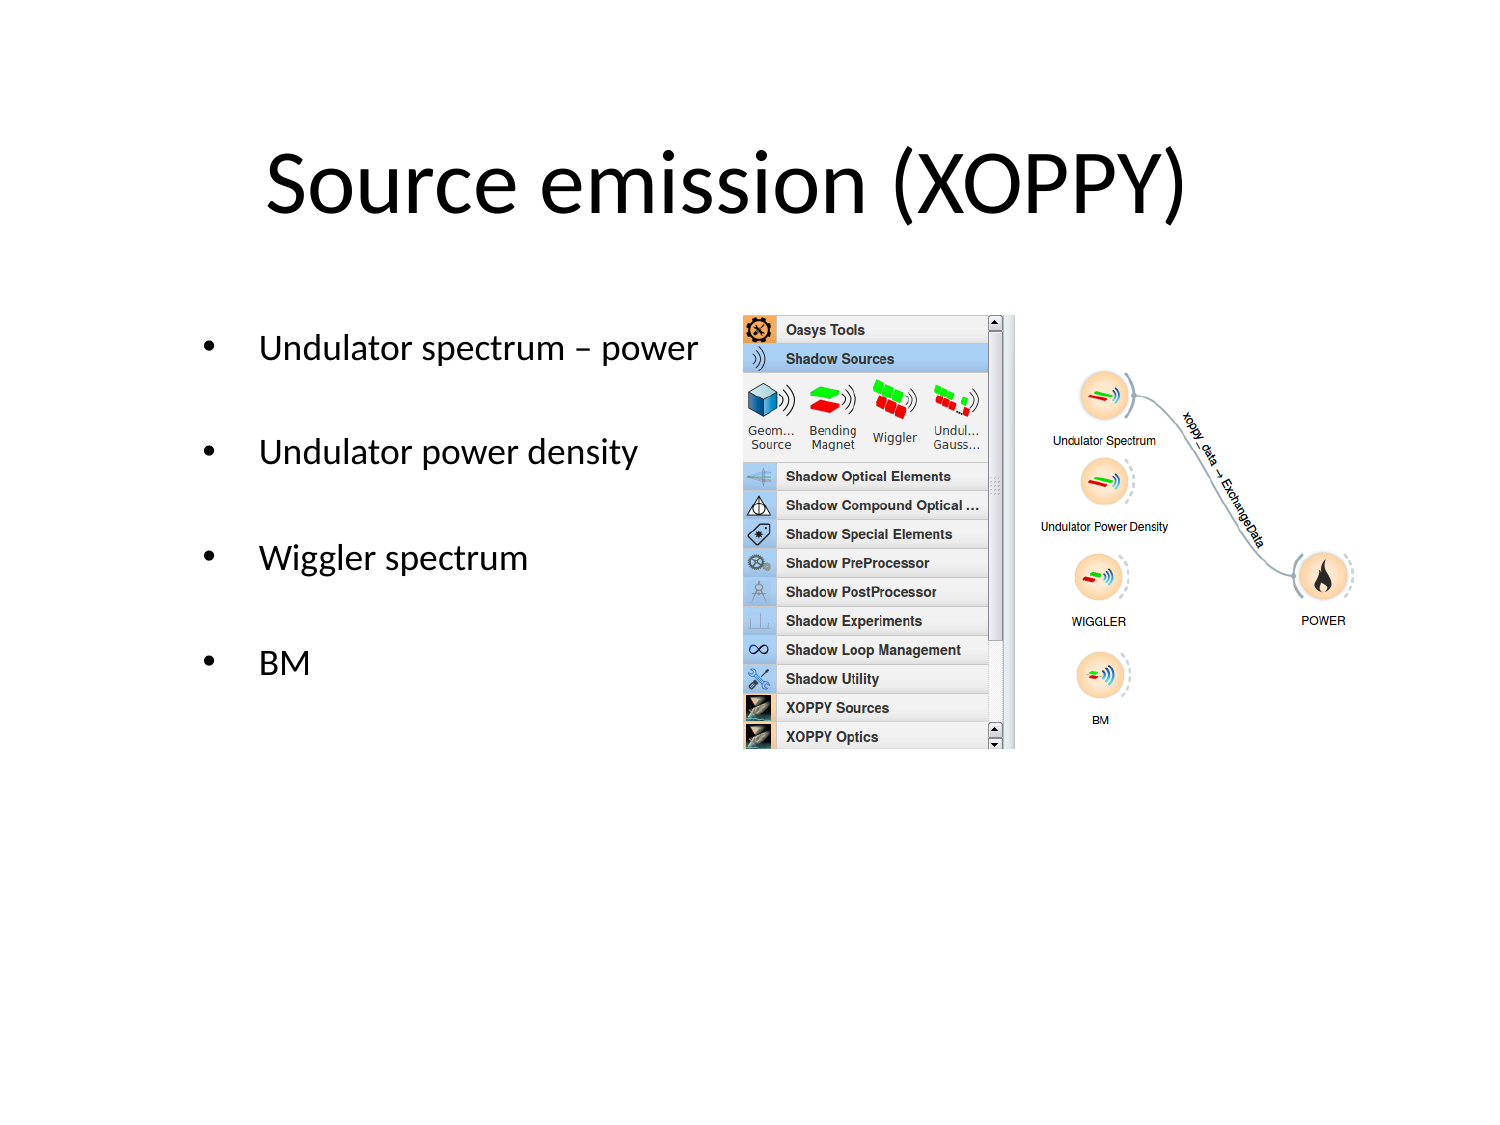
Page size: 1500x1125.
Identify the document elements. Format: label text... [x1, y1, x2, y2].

list Undulator spectrum – power Undulator power density Wiggler spectrum BM [187, 315, 1200, 872]
title Source emission (XOPPY) [81, 95, 1376, 259]
picture [743, 314, 1376, 749]
